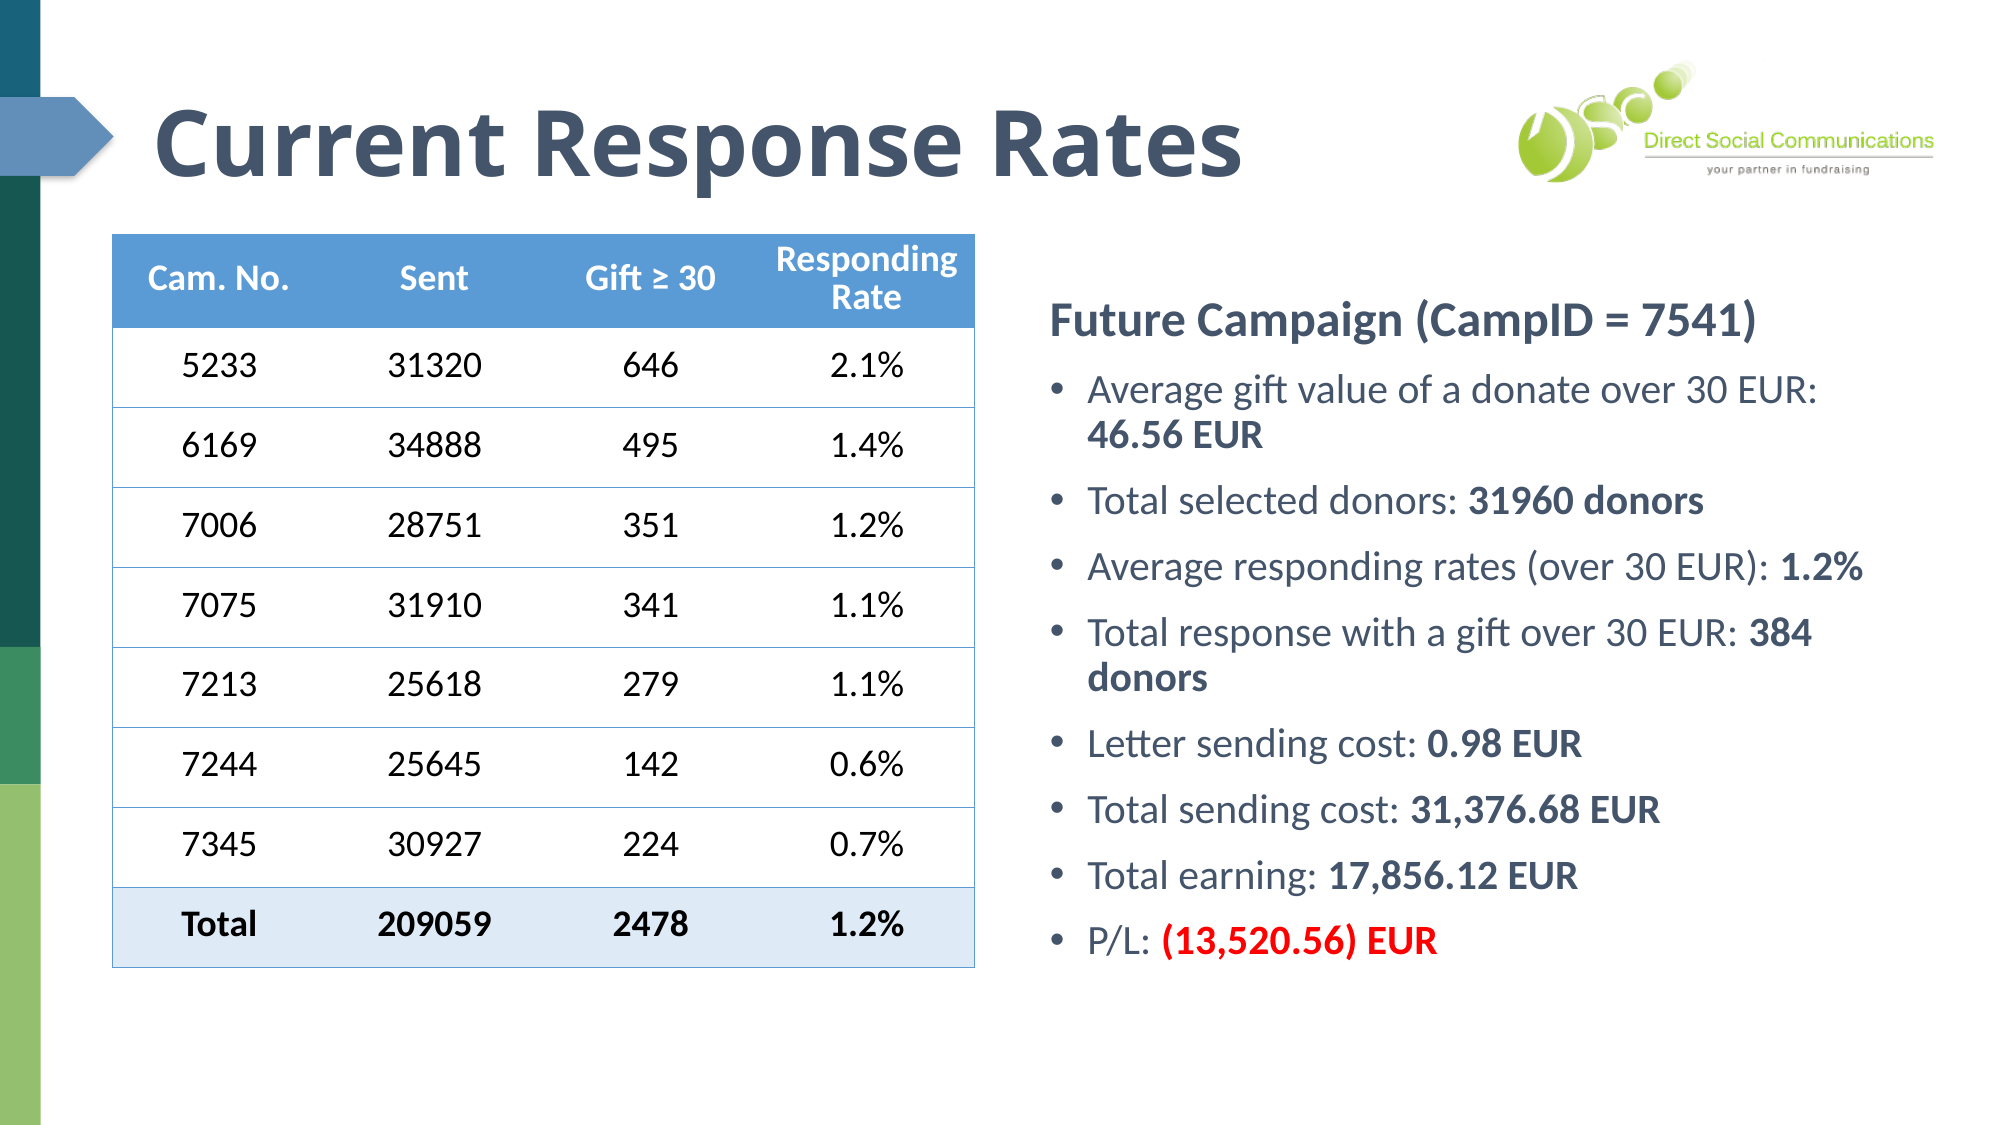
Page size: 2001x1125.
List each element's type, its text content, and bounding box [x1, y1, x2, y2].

table_cell 142 [543, 728, 759, 807]
table_cell 279 [543, 648, 759, 727]
table_cell 6169 [113, 408, 327, 487]
table_cell 0.6% [759, 728, 974, 807]
table_cell 7075 [113, 568, 327, 647]
table_cell 7244 [113, 728, 327, 807]
table_cell 1.2% [759, 888, 974, 967]
table_cell 1.1% [759, 648, 974, 727]
table_cell 224 [543, 808, 759, 887]
table_header Cam. No. [113, 235, 327, 327]
table_cell 495 [543, 408, 759, 487]
table_cell 2.1% [759, 328, 974, 407]
table_cell 0.7% [759, 808, 974, 887]
table_cell Total [113, 888, 327, 967]
table_cell 25645 [327, 728, 543, 807]
table_cell 2478 [543, 888, 759, 967]
table_cell 7213 [113, 648, 327, 727]
table_cell 1.4% [759, 408, 974, 487]
table_cell 5233 [113, 328, 327, 407]
table_header Sent [327, 235, 543, 327]
table_cell 7345 [113, 808, 327, 887]
table_cell 646 [543, 328, 759, 407]
table_cell 209059 [327, 888, 543, 967]
list Future Campaign (CampID = 7541) Average gift value of a donate over 30 EUR: 46.56 EUR Total selected donors: 31960 donors Average responding rates (over 30 EUR): 1.2% Total response with a gift over 30 EUR: 384 donors Letter sending cost: 0.98 EUR Total sending cost: 31,376.68 EUR Total earning: 17,856.12 EUR P/L: (13,520.56) EUR [1034, 285, 1931, 980]
picture [1863, 59, 1943, 187]
table_header Gift ≥ 30 [543, 235, 759, 327]
table_cell 25618 [327, 648, 543, 727]
table_cell 1.1% [759, 568, 974, 647]
title Current Response Rates [137, 59, 1863, 234]
table_cell 34888 [327, 408, 543, 487]
table_cell 7006 [113, 488, 327, 567]
table_cell 341 [543, 568, 759, 647]
table_cell 28751 [327, 488, 543, 567]
table_cell 31320 [327, 328, 543, 407]
table_cell 1.2% [759, 488, 974, 567]
table_cell 30927 [327, 808, 543, 887]
table_cell 31910 [327, 568, 543, 647]
table_header Responding Rate [759, 235, 974, 327]
table_cell 351 [543, 488, 759, 567]
